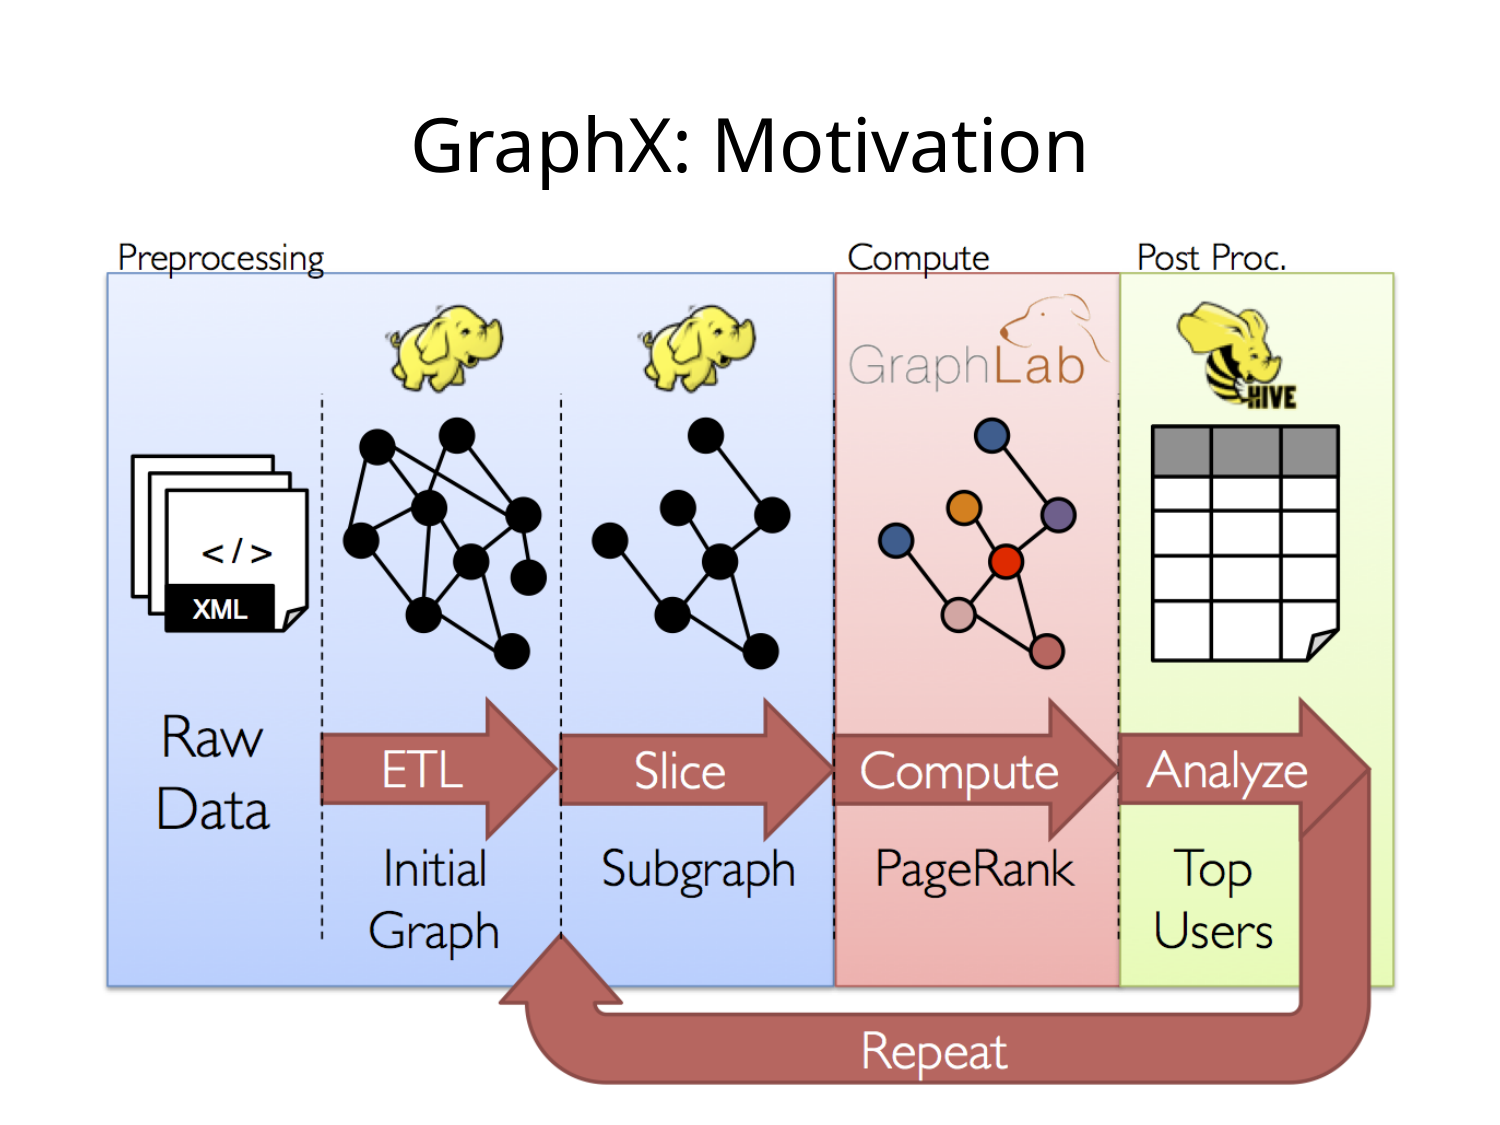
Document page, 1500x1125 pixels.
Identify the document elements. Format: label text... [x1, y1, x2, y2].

text_box GraphX: Motivation [0, 90, 1500, 203]
picture [100, 224, 1401, 1086]
